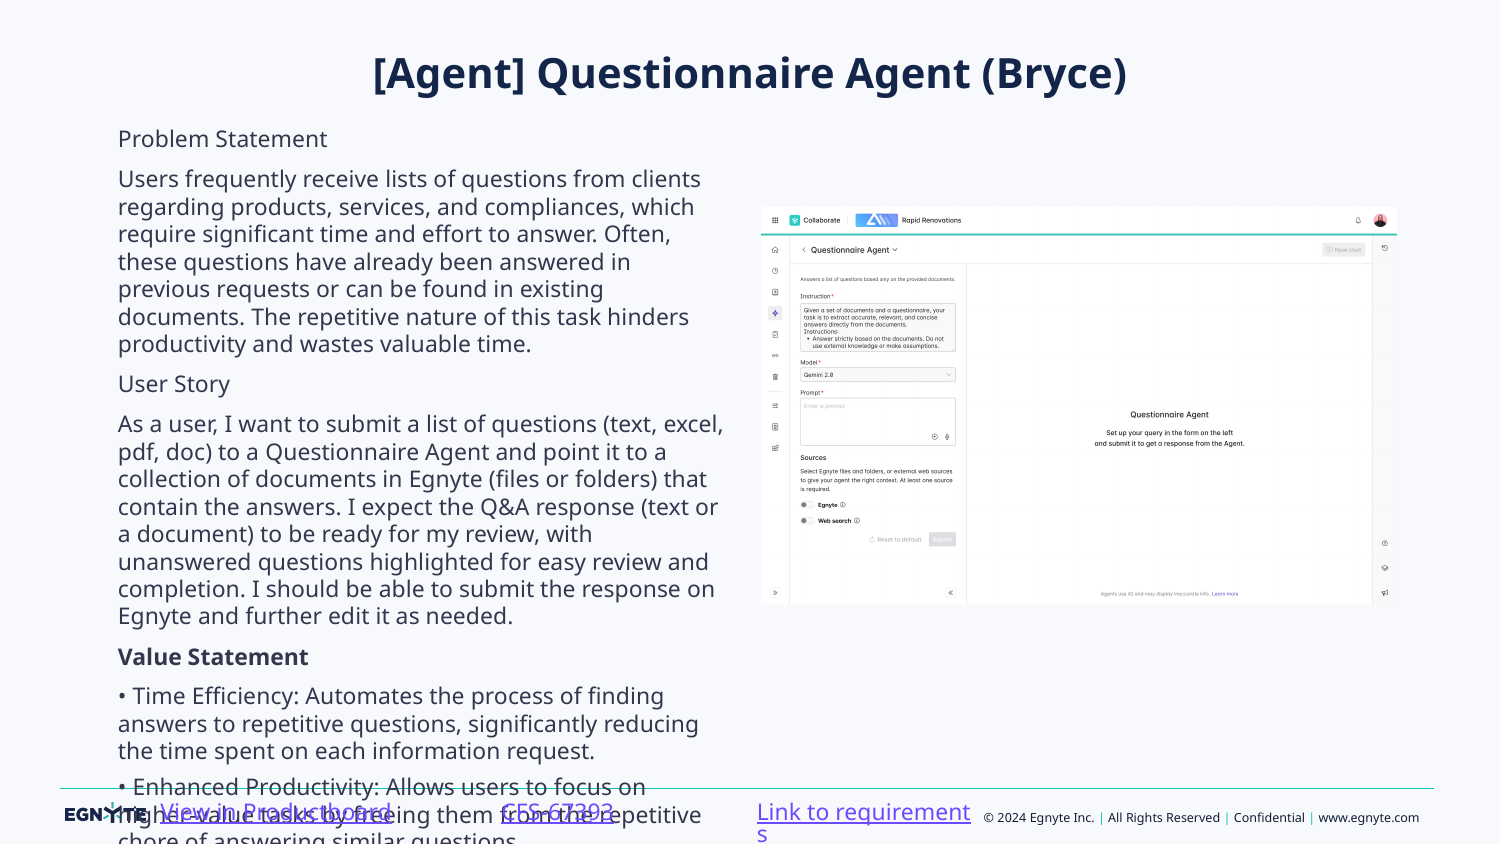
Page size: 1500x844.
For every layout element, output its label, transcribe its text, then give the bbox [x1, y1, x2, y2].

picture [761, 119, 1397, 693]
list Problem Statement Users frequently receive lists of questions from clients regarding products, services, and compliances, which require significant time and effort to answer. Often, these questions have already been answered in previous requests or can be found in existing documents. The repetitive nature of this task hinders productivity and wastes valuable time. User Story As a user, I want to submit a list of questions (text, excel, pdf, doc) to a Questionnaire Agent and point it to a collection of documents in Egnyte (files or folders) that contain the answers. I expect the Q&A response (text or a document) to be ready for my review, with unanswered questions highlighted for easy review and completion. I should be able to submit the response on Egnyte and further edit it as needed. Value Statement • Time Efficiency: Automates the process of finding answers to repetitive questions, significantly reducing the time spent on each information request. • Enhanced Productivity: Allows users to focus on higher-value tasks by freeing them from the repetitive chore of answering similar questions. Requirements https://egnyte.atlassian.net/wiki/spaces/CFS/pages/1471152191/Questionnaire+Agent?force_transition=e7e56be6-04a5-4088-bb89-a71bc2d9bb13 More context in slack channels: #ddq-agent [103, 117, 741, 693]
picture [65, 802, 145, 823]
list Link to requirements [742, 790, 997, 835]
list View in Productboard [145, 790, 486, 835]
title [Agent] Questionnaire Agent (Bryce) [103, 44, 1397, 106]
list CFS-67393 [486, 790, 741, 835]
